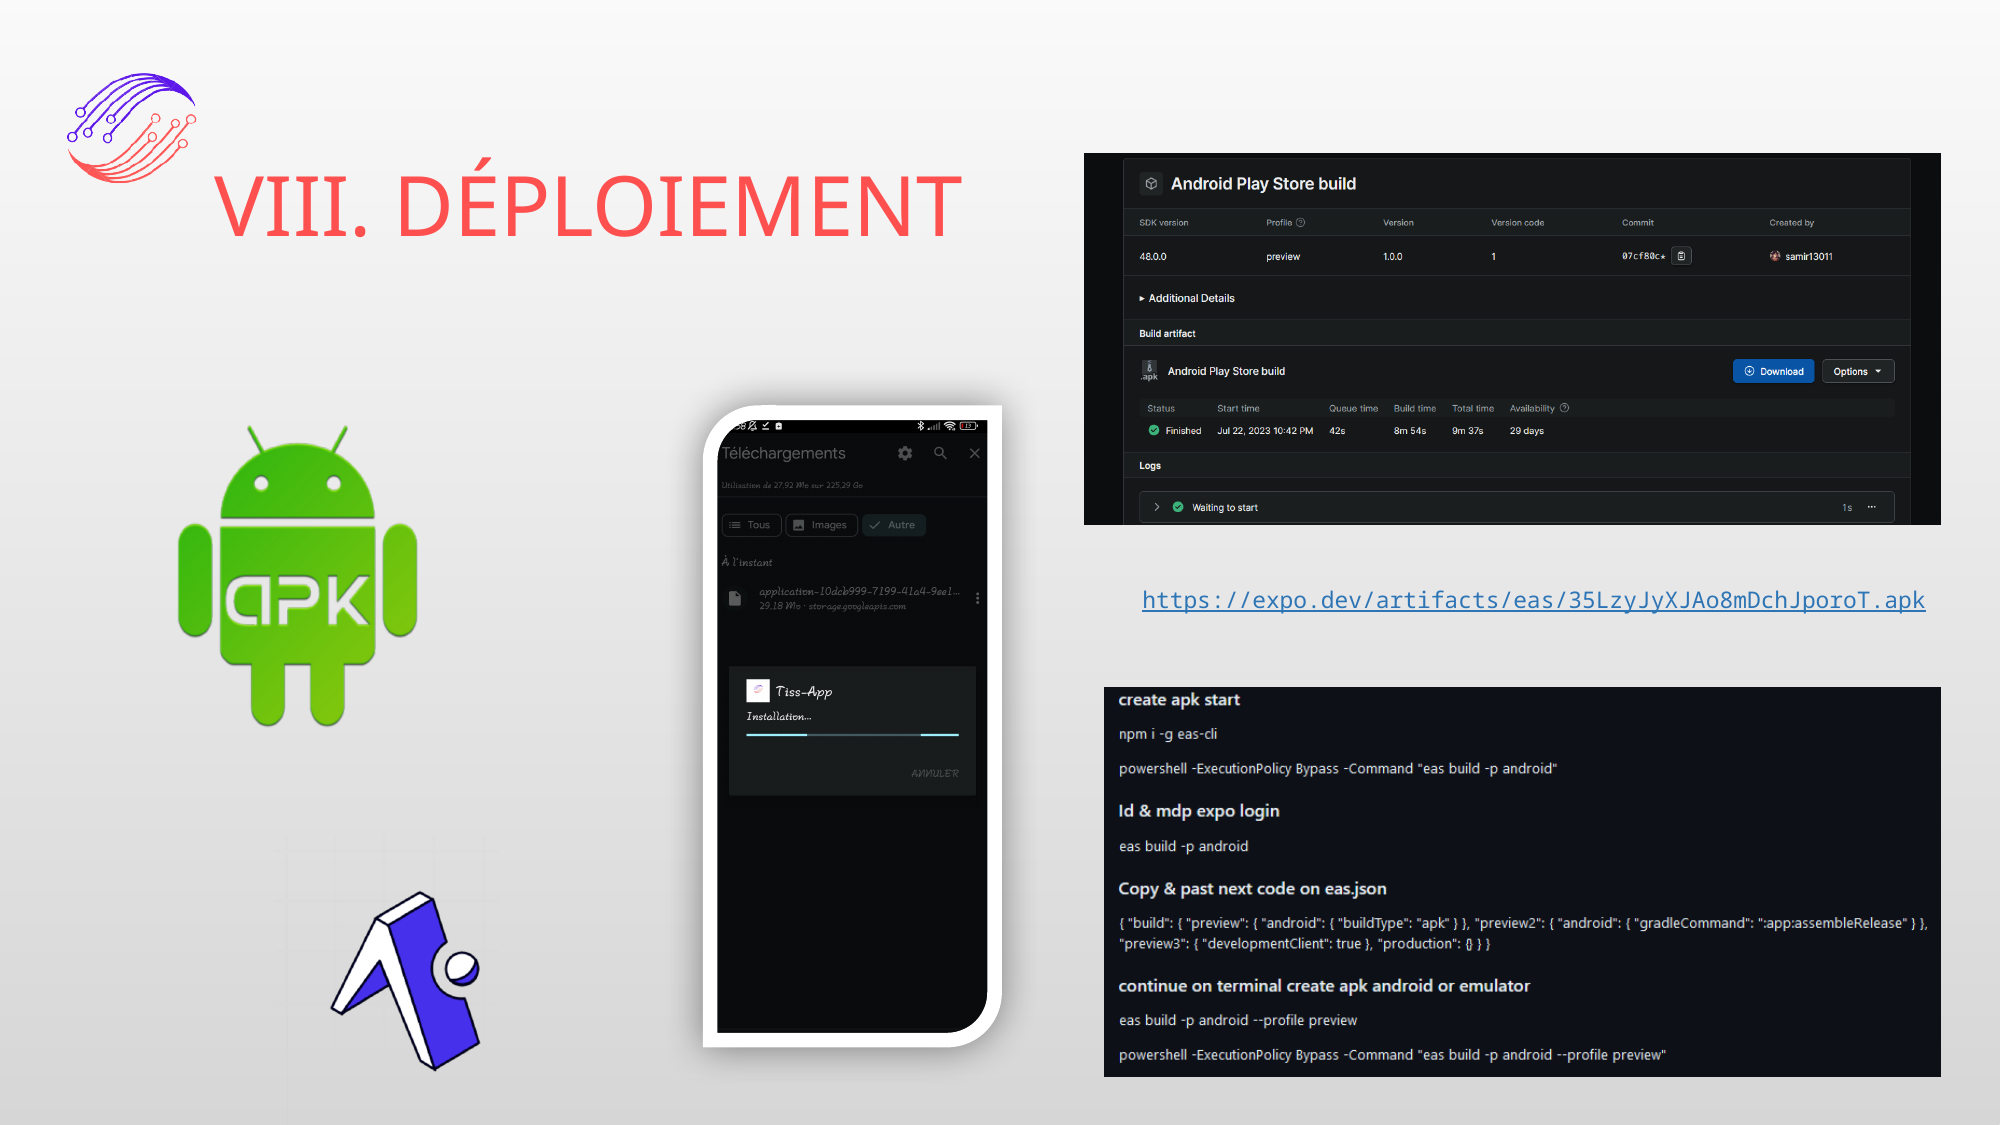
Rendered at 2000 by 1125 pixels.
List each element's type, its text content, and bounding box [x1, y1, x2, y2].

text_box https://expo.dev/artifacts/eas/35LzyJyXJAo8mDchJporoT.apk [1127, 577, 1942, 678]
picture [1084, 153, 1941, 525]
picture [710, 412, 995, 1041]
picture [143, 412, 454, 742]
picture [0, 0, 370, 393]
picture [274, 836, 499, 1125]
picture [1104, 687, 1941, 1077]
title viii. déploiement [370, 45, 1874, 263]
